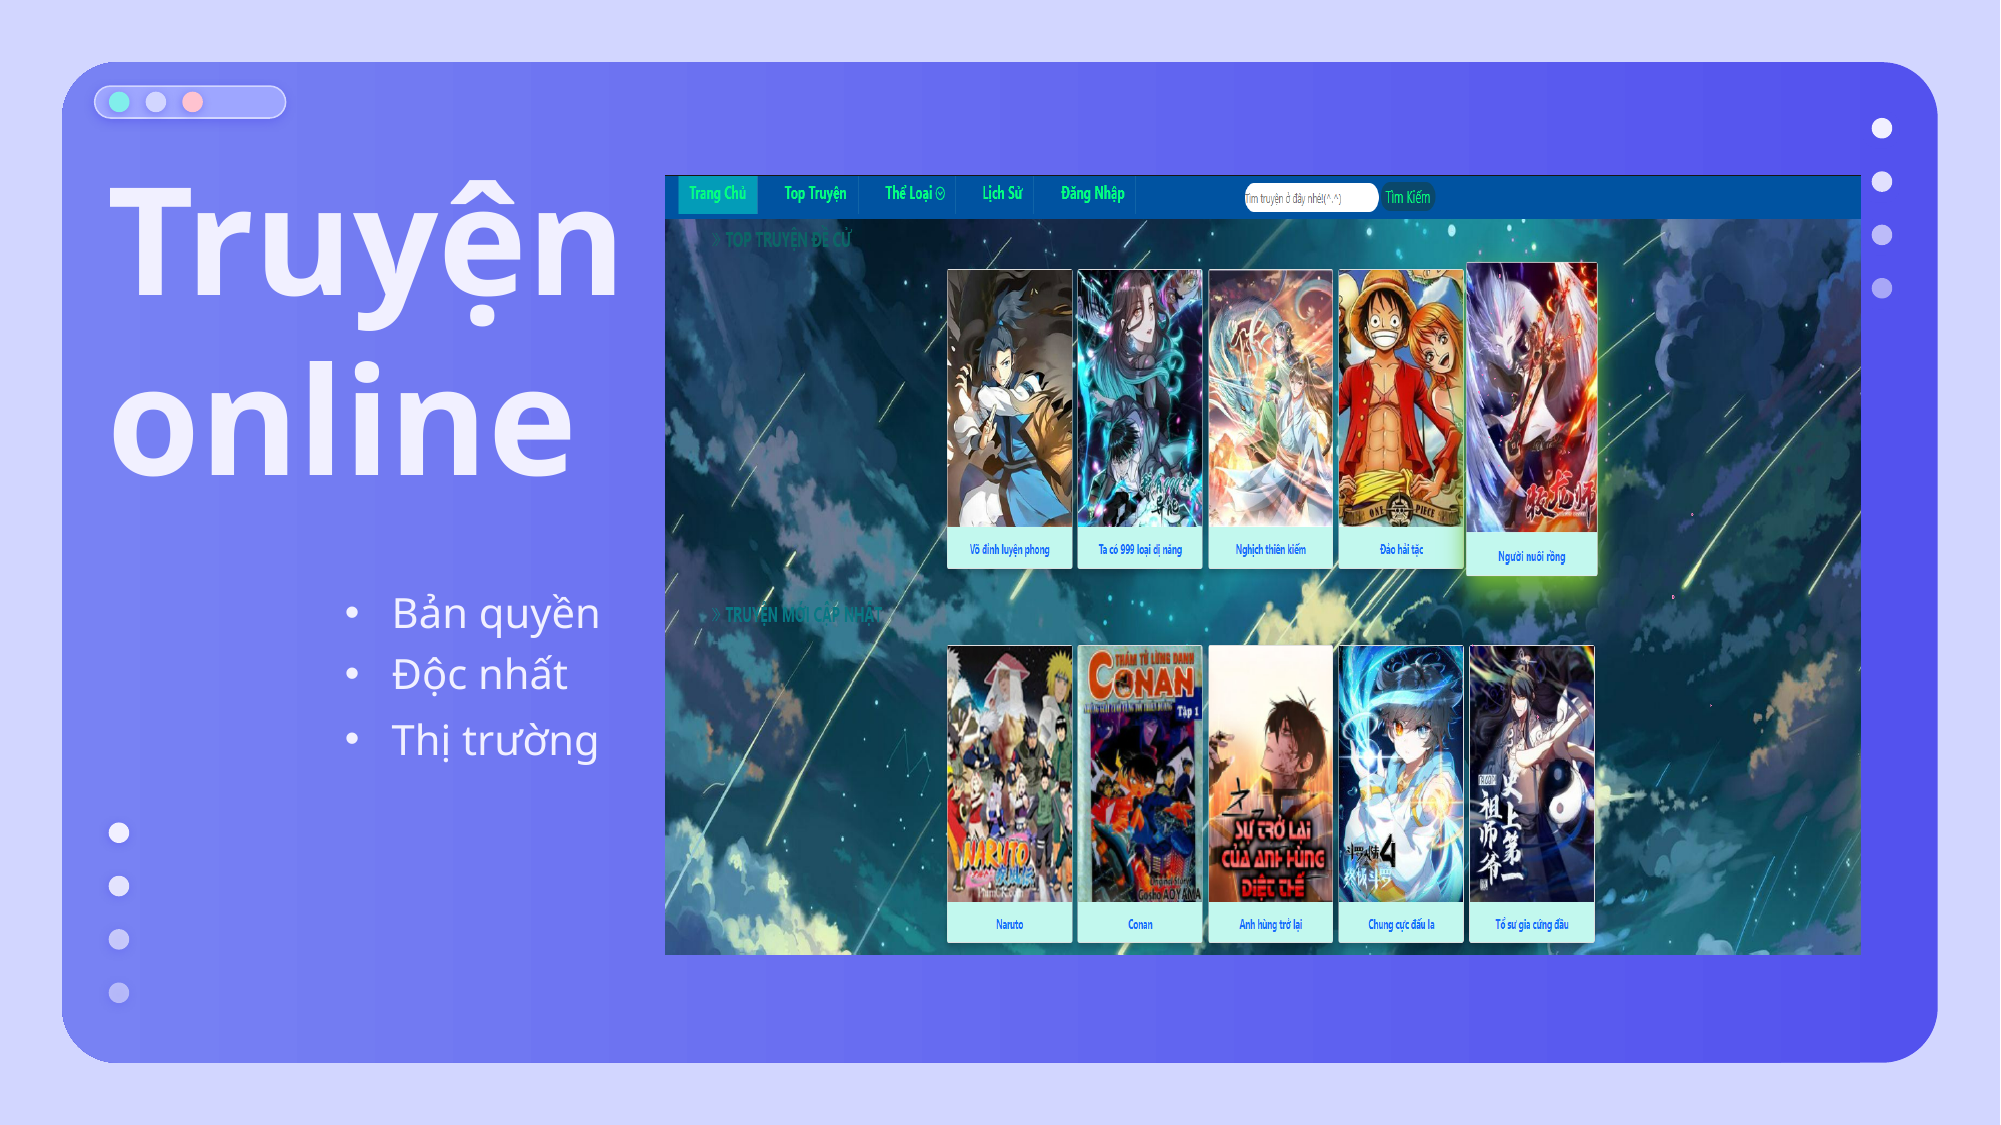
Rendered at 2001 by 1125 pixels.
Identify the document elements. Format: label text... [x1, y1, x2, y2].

text_box Truyện online [92, 159, 900, 491]
text_box Độc nhất [330, 640, 647, 706]
text_box Bản quyền [330, 579, 659, 645]
text_box Thị trường [330, 706, 647, 771]
picture [664, 175, 1862, 955]
